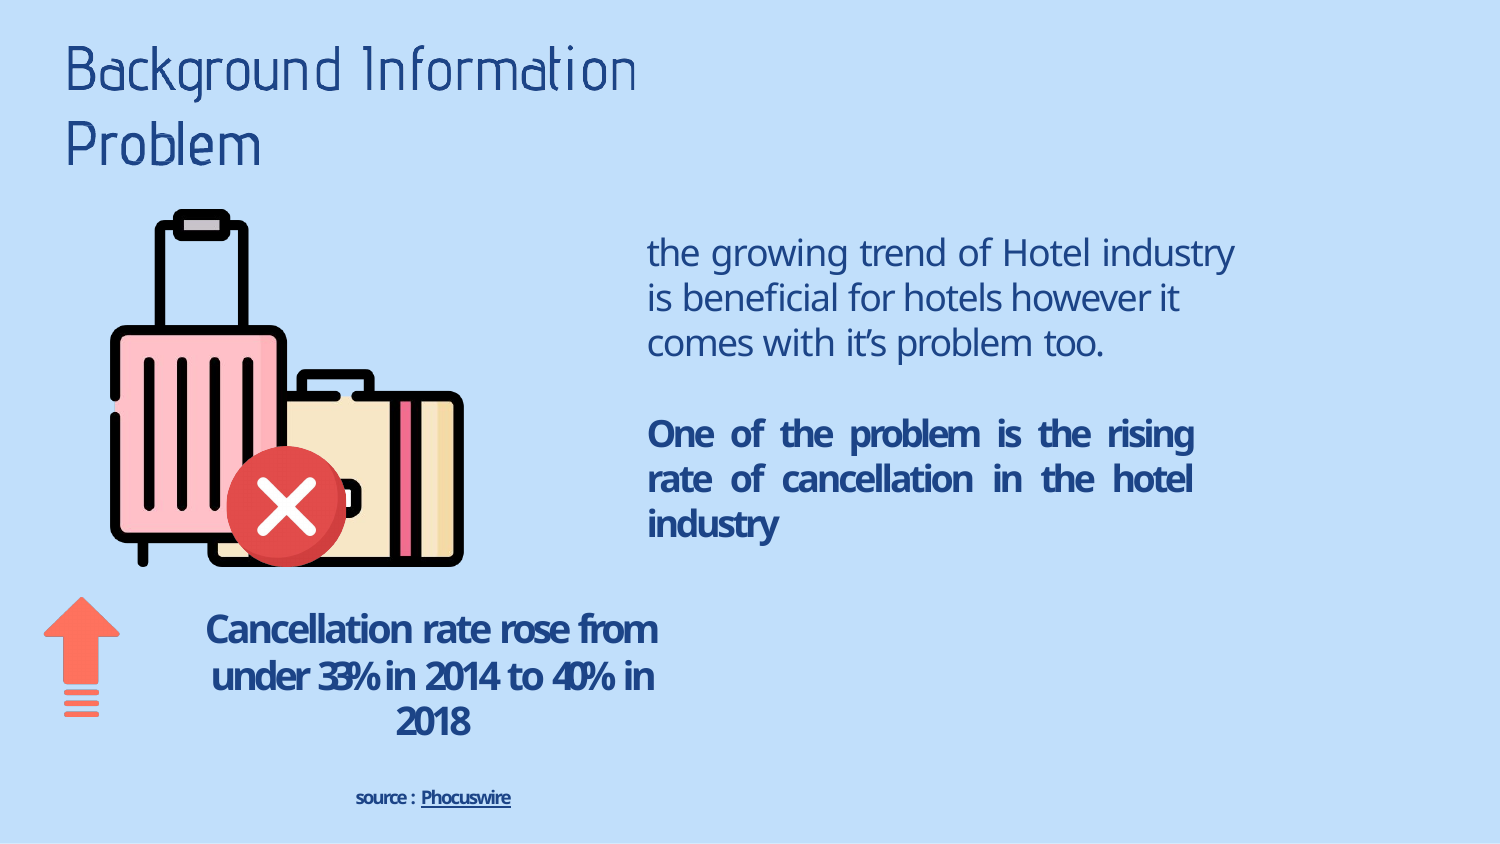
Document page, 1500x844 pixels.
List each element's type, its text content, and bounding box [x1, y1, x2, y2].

text_box [178, 121, 183, 165]
text_box [101, 132, 118, 165]
text_box [121, 132, 145, 166]
text_box One of the problem is the rising rate of cancellation in the hotel industry Cancellation rate rose from under 33% in 2014 to 40% in 2018 source : Phocuswire [160, 408, 1209, 812]
text_box [219, 132, 259, 165]
text_box [151, 121, 175, 166]
text_box [190, 132, 213, 166]
text_box [21, 597, 142, 717]
text_box [68, 121, 96, 165]
text_box [68, 45, 635, 103]
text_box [107, 209, 465, 567]
title the growing trend of Hotel industry is beneﬁcial for hotels however it comes with it’s problem too. [471, 227, 1256, 370]
